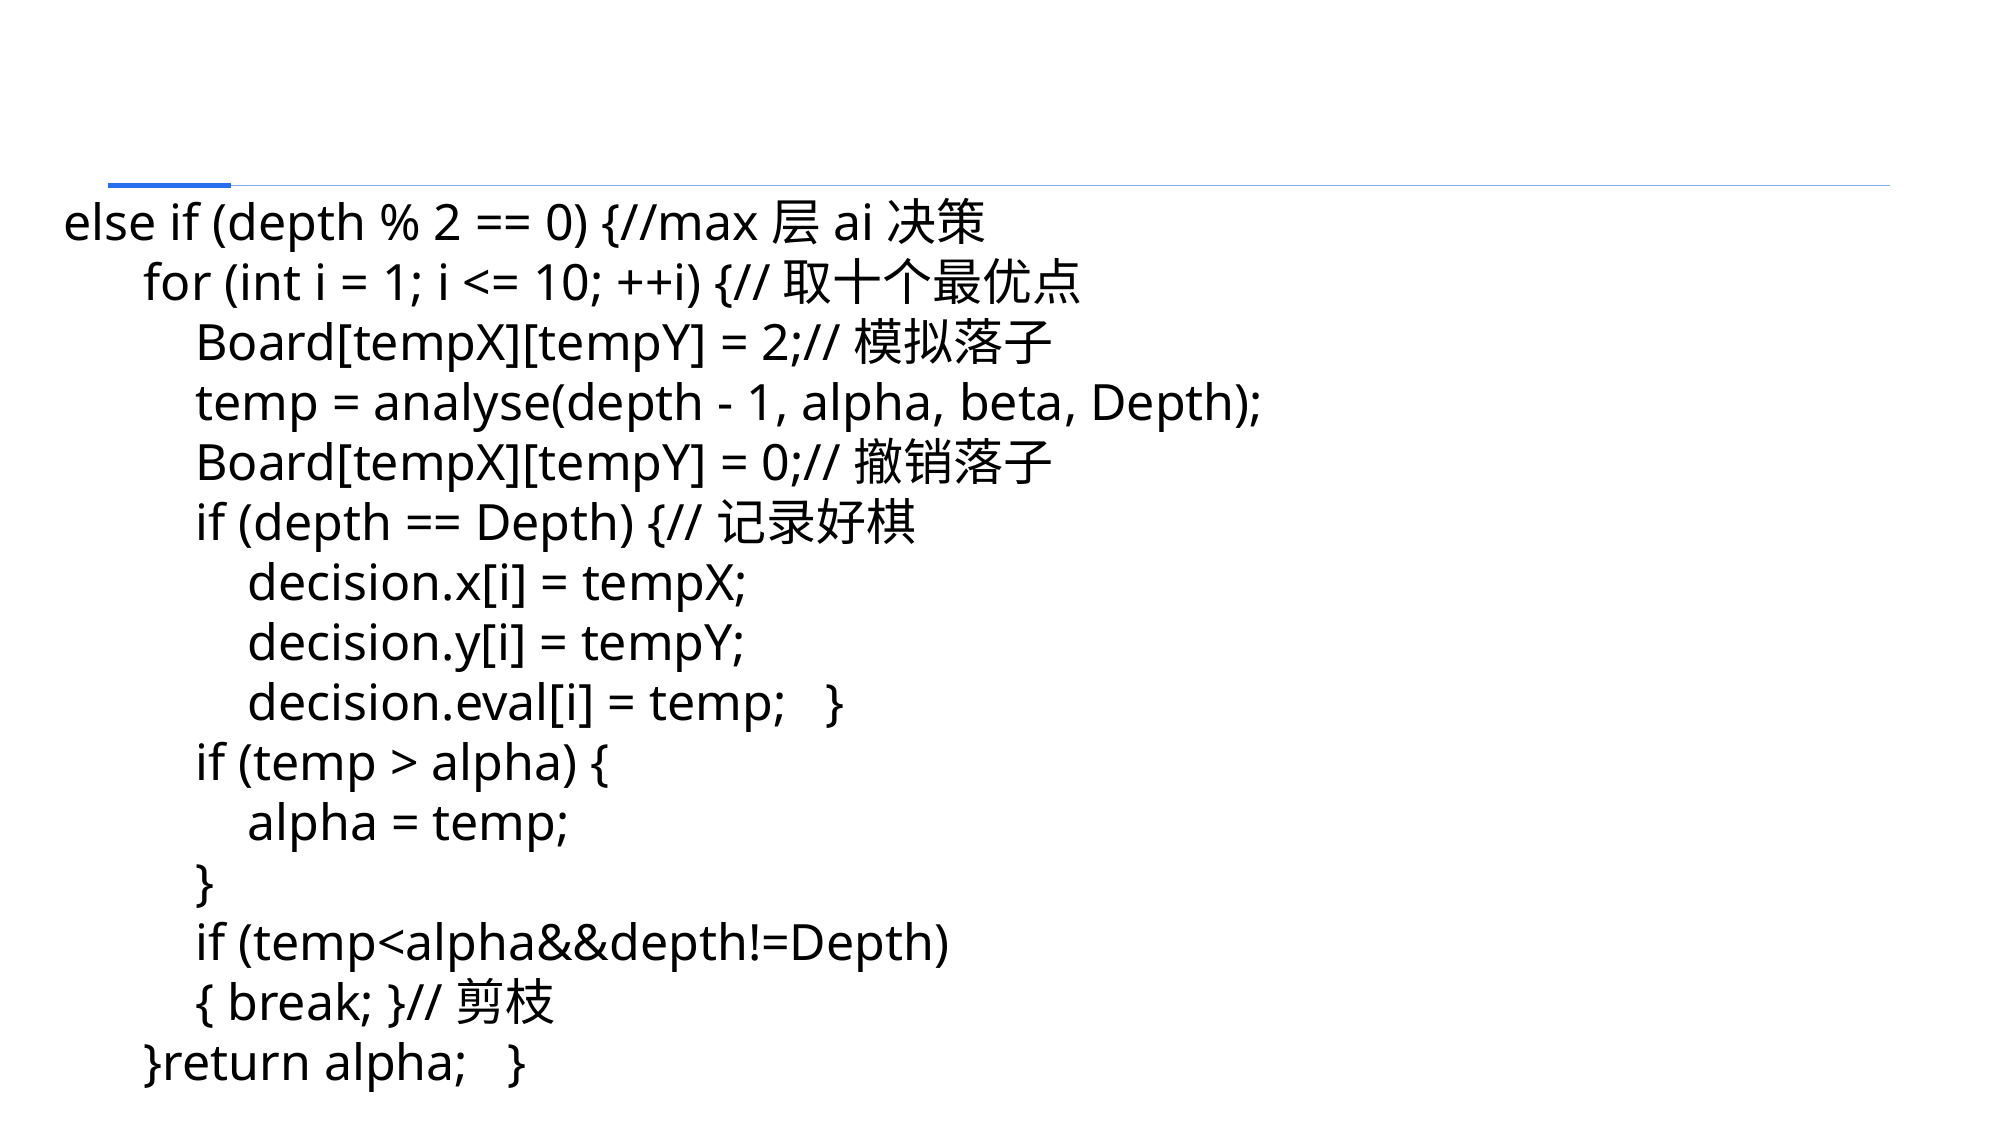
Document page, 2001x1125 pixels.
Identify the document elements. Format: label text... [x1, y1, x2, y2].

text_box else if (depth % 2 == 0) {//max层ai决策 for (int i = 1; i <= 10; ++i) {//取十个最优点 Board[tempX][tempY] = 2;//模拟落子 temp = analyse(depth - 1, alpha, beta, Depth); Board[tempX][tempY] = 0;//撤销落子 if (depth == Depth) {//记录好棋 decision.x[i] = tempX; decision.y[i] = tempY; decision.eval[i] = temp; } if (temp > alpha) { alpha = temp; } if (temp<alpha&&depth!=Depth) { break; }//剪枝 }return alpha; } [39, 190, 1961, 1091]
